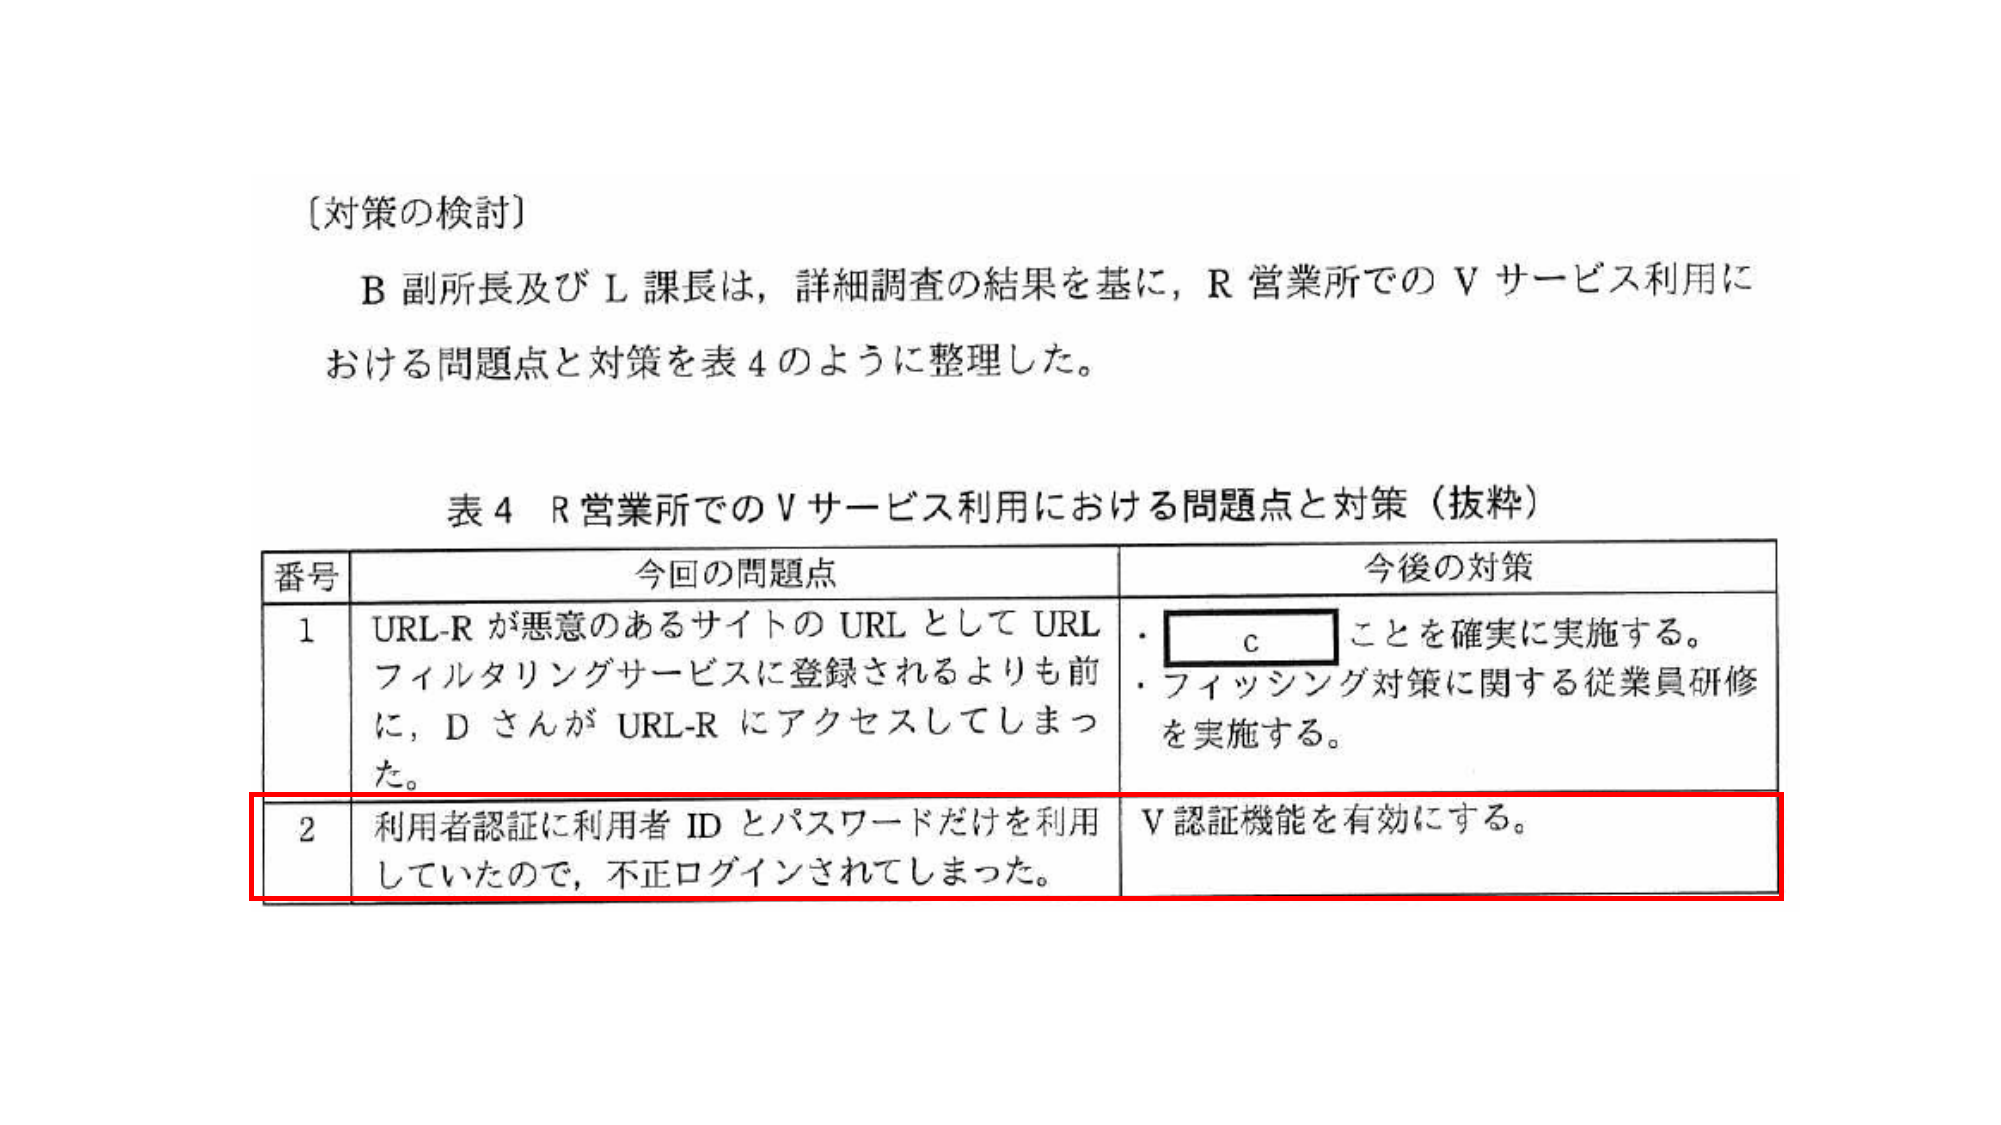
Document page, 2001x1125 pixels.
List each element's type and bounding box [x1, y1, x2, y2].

picture [251, 174, 1800, 912]
